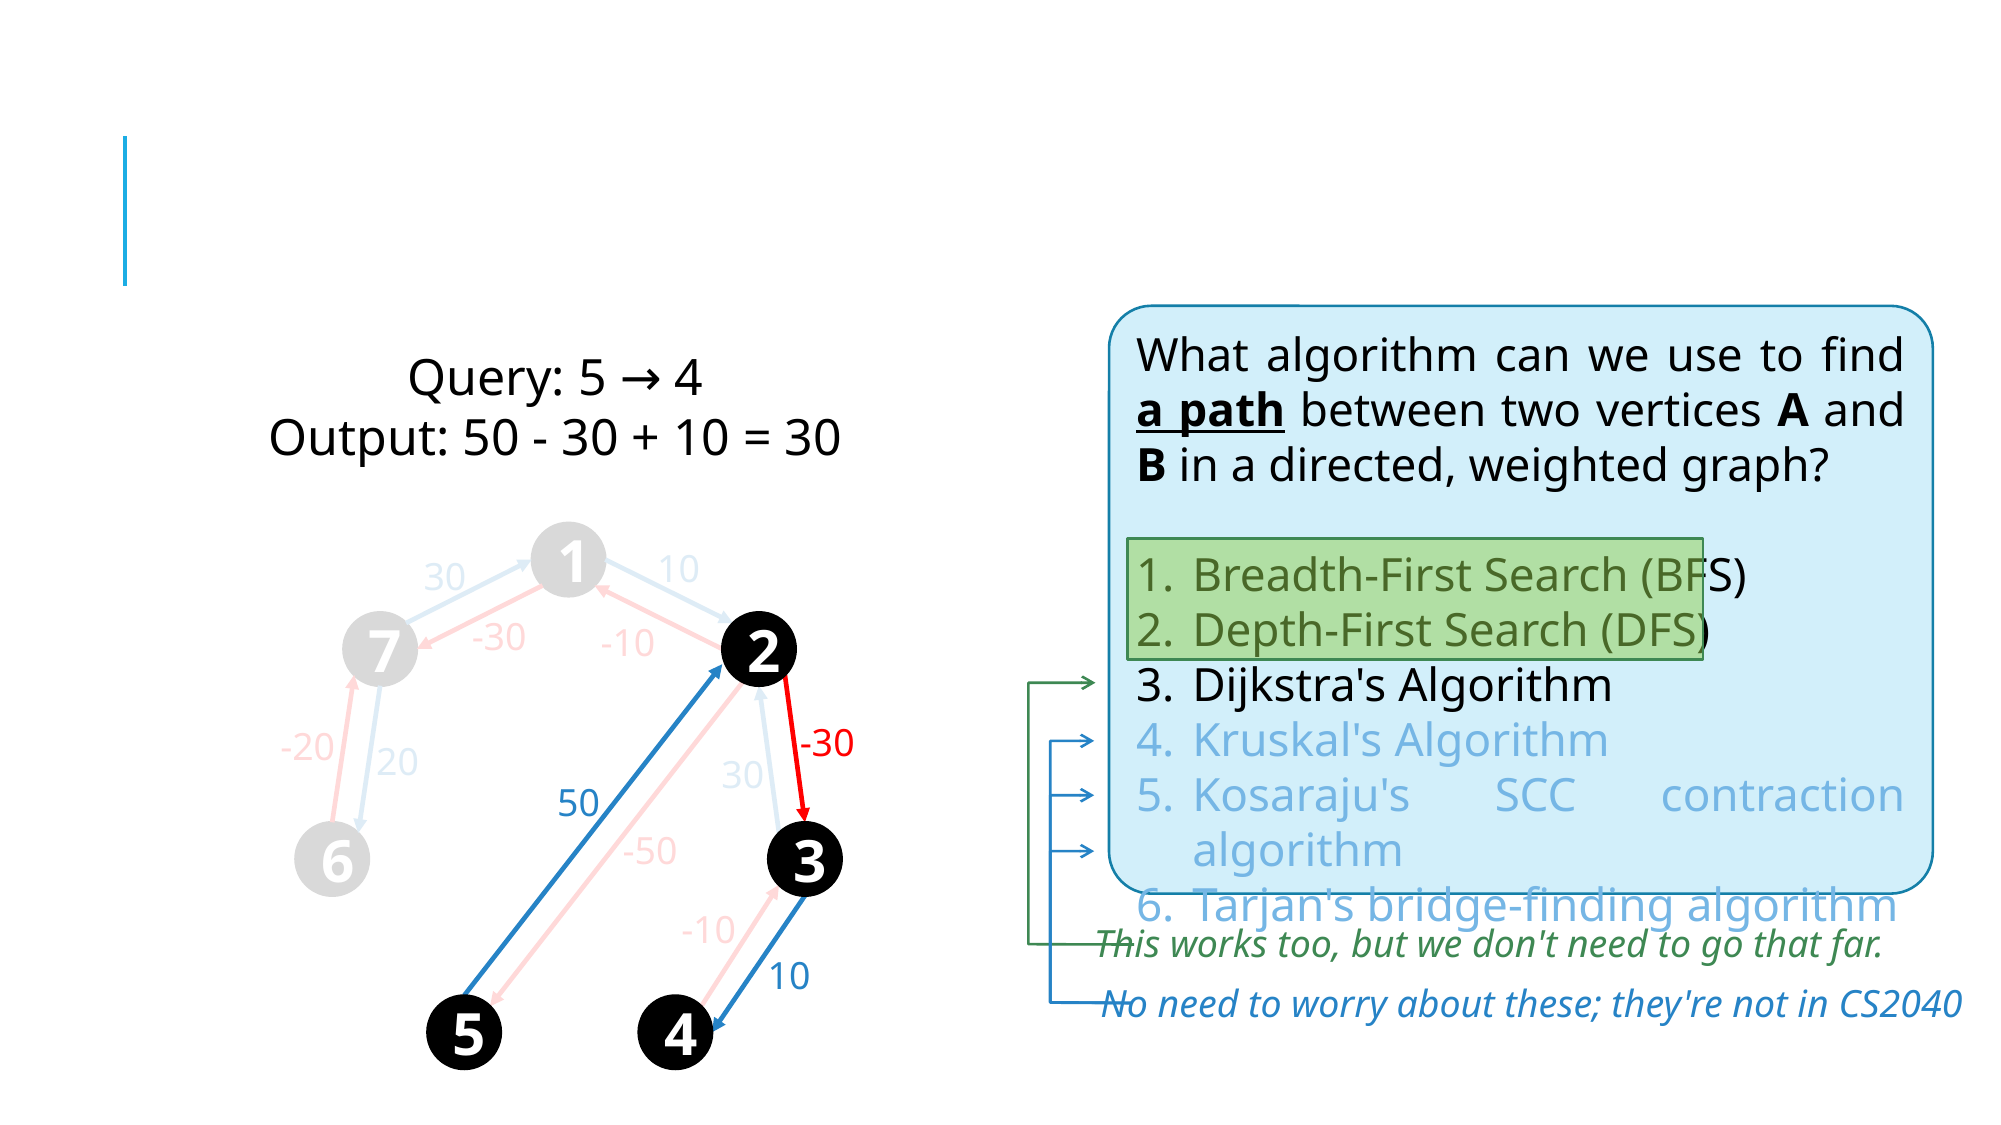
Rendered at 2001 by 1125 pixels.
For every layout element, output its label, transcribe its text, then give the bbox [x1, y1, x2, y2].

text_box [1048, 843, 1125, 1005]
text_box [1027, 675, 1130, 946]
text_box No need to worry about these; they're not in CS2040 [1085, 972, 1979, 1033]
text_box [1048, 733, 1128, 972]
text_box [265, 508, 892, 1101]
text_box Query: 5 → 4 Output: 50 - 30 + 10 = 30 [253, 338, 857, 473]
text_box What algorithm can we use to find a path between two vertices A and B in a directed, weighted graph? Breadth-First Search (BFS) Depth-First Search (DFS) Dijkstra's Algorithm Kruskal's Algorithm Kosaraju's SCC contraction algorithm Tarjan's bridge-finding algorithm [1107, 304, 1935, 895]
text_box [1048, 788, 1127, 972]
text_box [1126, 537, 1704, 661]
text_box This works too, but we don't need to go that far. [1119, 912, 1900, 972]
